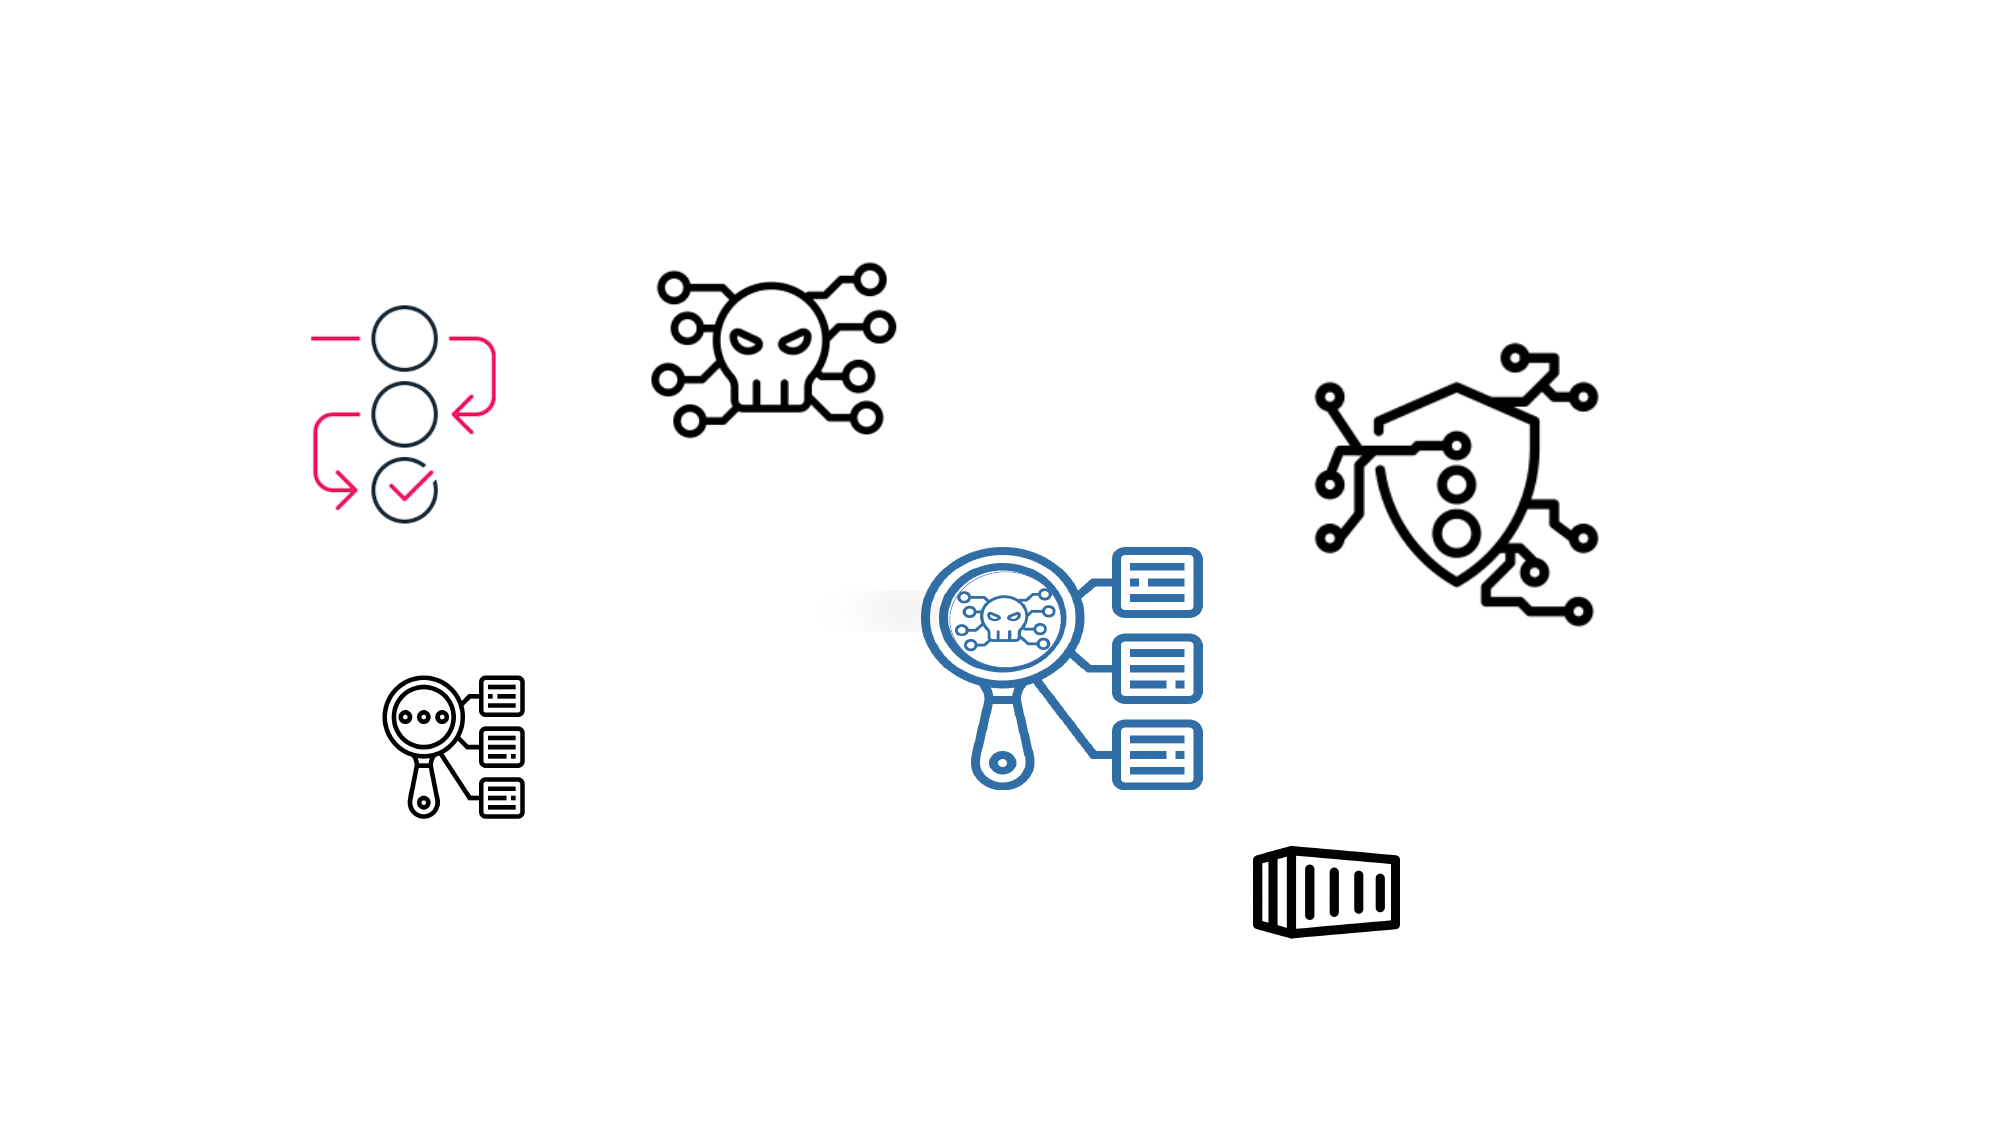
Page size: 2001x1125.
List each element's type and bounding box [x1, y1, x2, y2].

picture [268, 279, 539, 550]
picture [1301, 329, 1613, 641]
text_box [916, 539, 1206, 790]
picture [638, 215, 910, 486]
picture [1253, 815, 1400, 963]
picture [380, 673, 527, 821]
